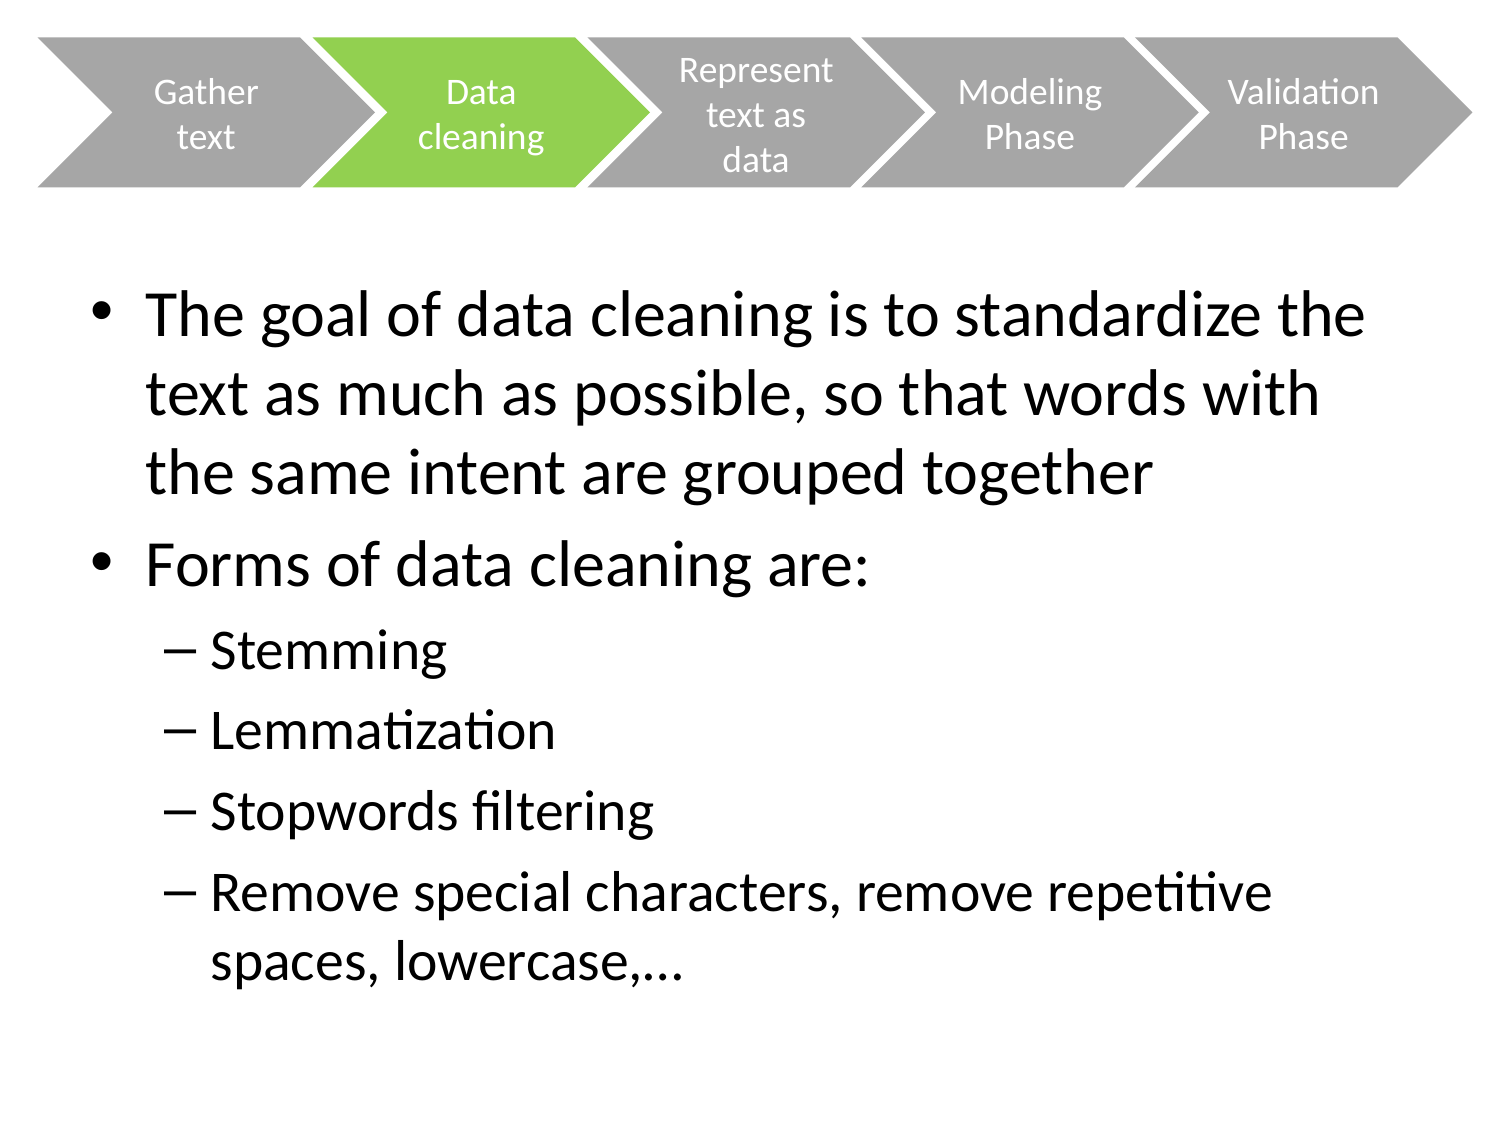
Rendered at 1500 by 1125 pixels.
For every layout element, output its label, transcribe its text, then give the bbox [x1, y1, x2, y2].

list The goal of data cleaning is to standardize the text as much as possible, so that words with the same intent are grouped together Forms of data cleaning are: Stemming Lemmatization Stopwords filtering Remove special characters, remove repetitive spaces, lowercase,… [75, 262, 1425, 1005]
text_box Represent text as data [585, 35, 928, 190]
text_box Validation Phase [1133, 35, 1475, 190]
text_box Modeling Phase [859, 35, 1201, 190]
text_box Data cleaning [310, 35, 653, 190]
text_box Gather text [35, 35, 378, 190]
